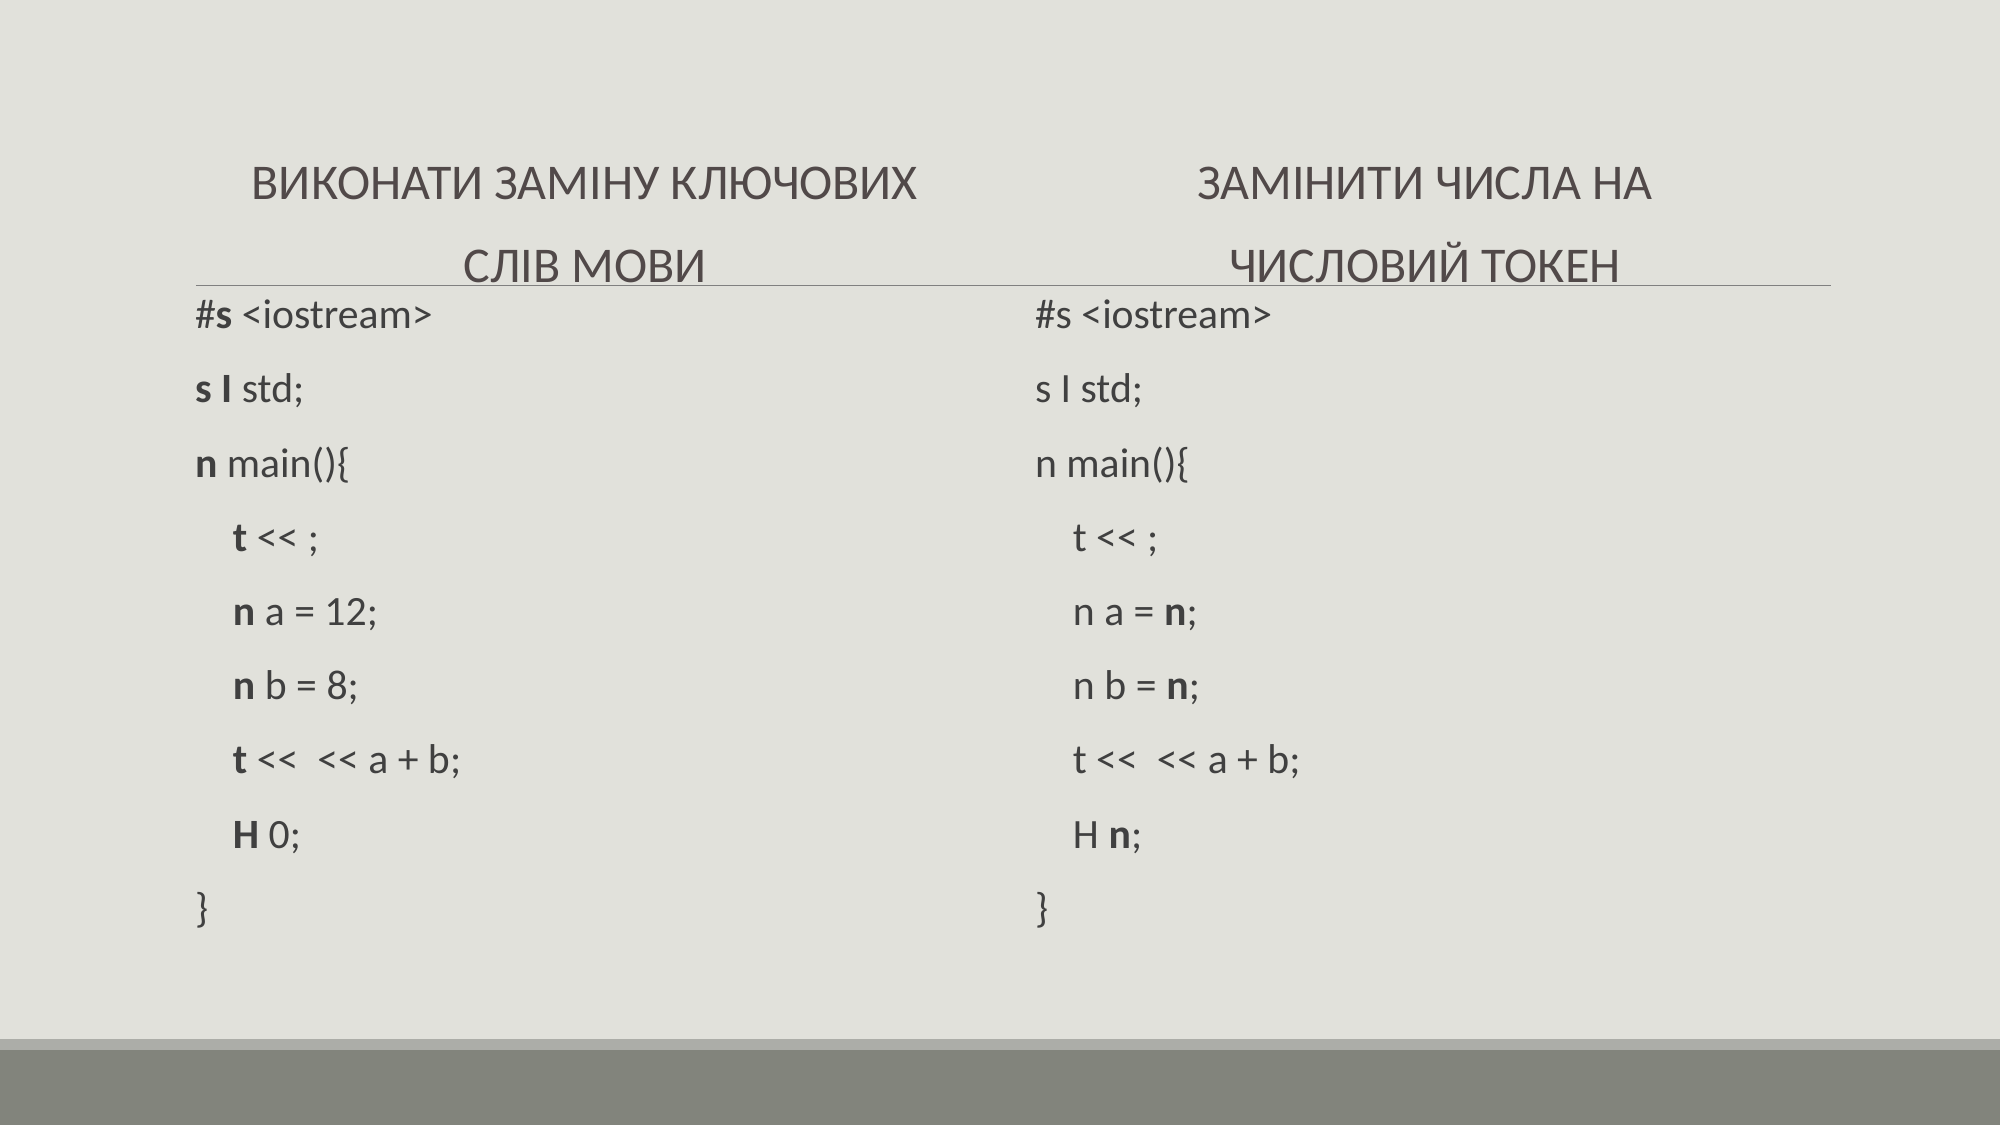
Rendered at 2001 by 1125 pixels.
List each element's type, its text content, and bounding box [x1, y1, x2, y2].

list #s <iostream> s I std; n main(){ t << ; n a = 12; n b = 8; t << << a + b; H 0; } [180, 285, 990, 987]
list #s <iostream> s I std; n main(){ t << ; n a = n; n b = n; t << << a + b; H n; } [1020, 285, 1830, 987]
list Виконати заміну ключових слів мови [180, 164, 990, 285]
list Замінити числа на числовий токен [1020, 164, 1830, 285]
